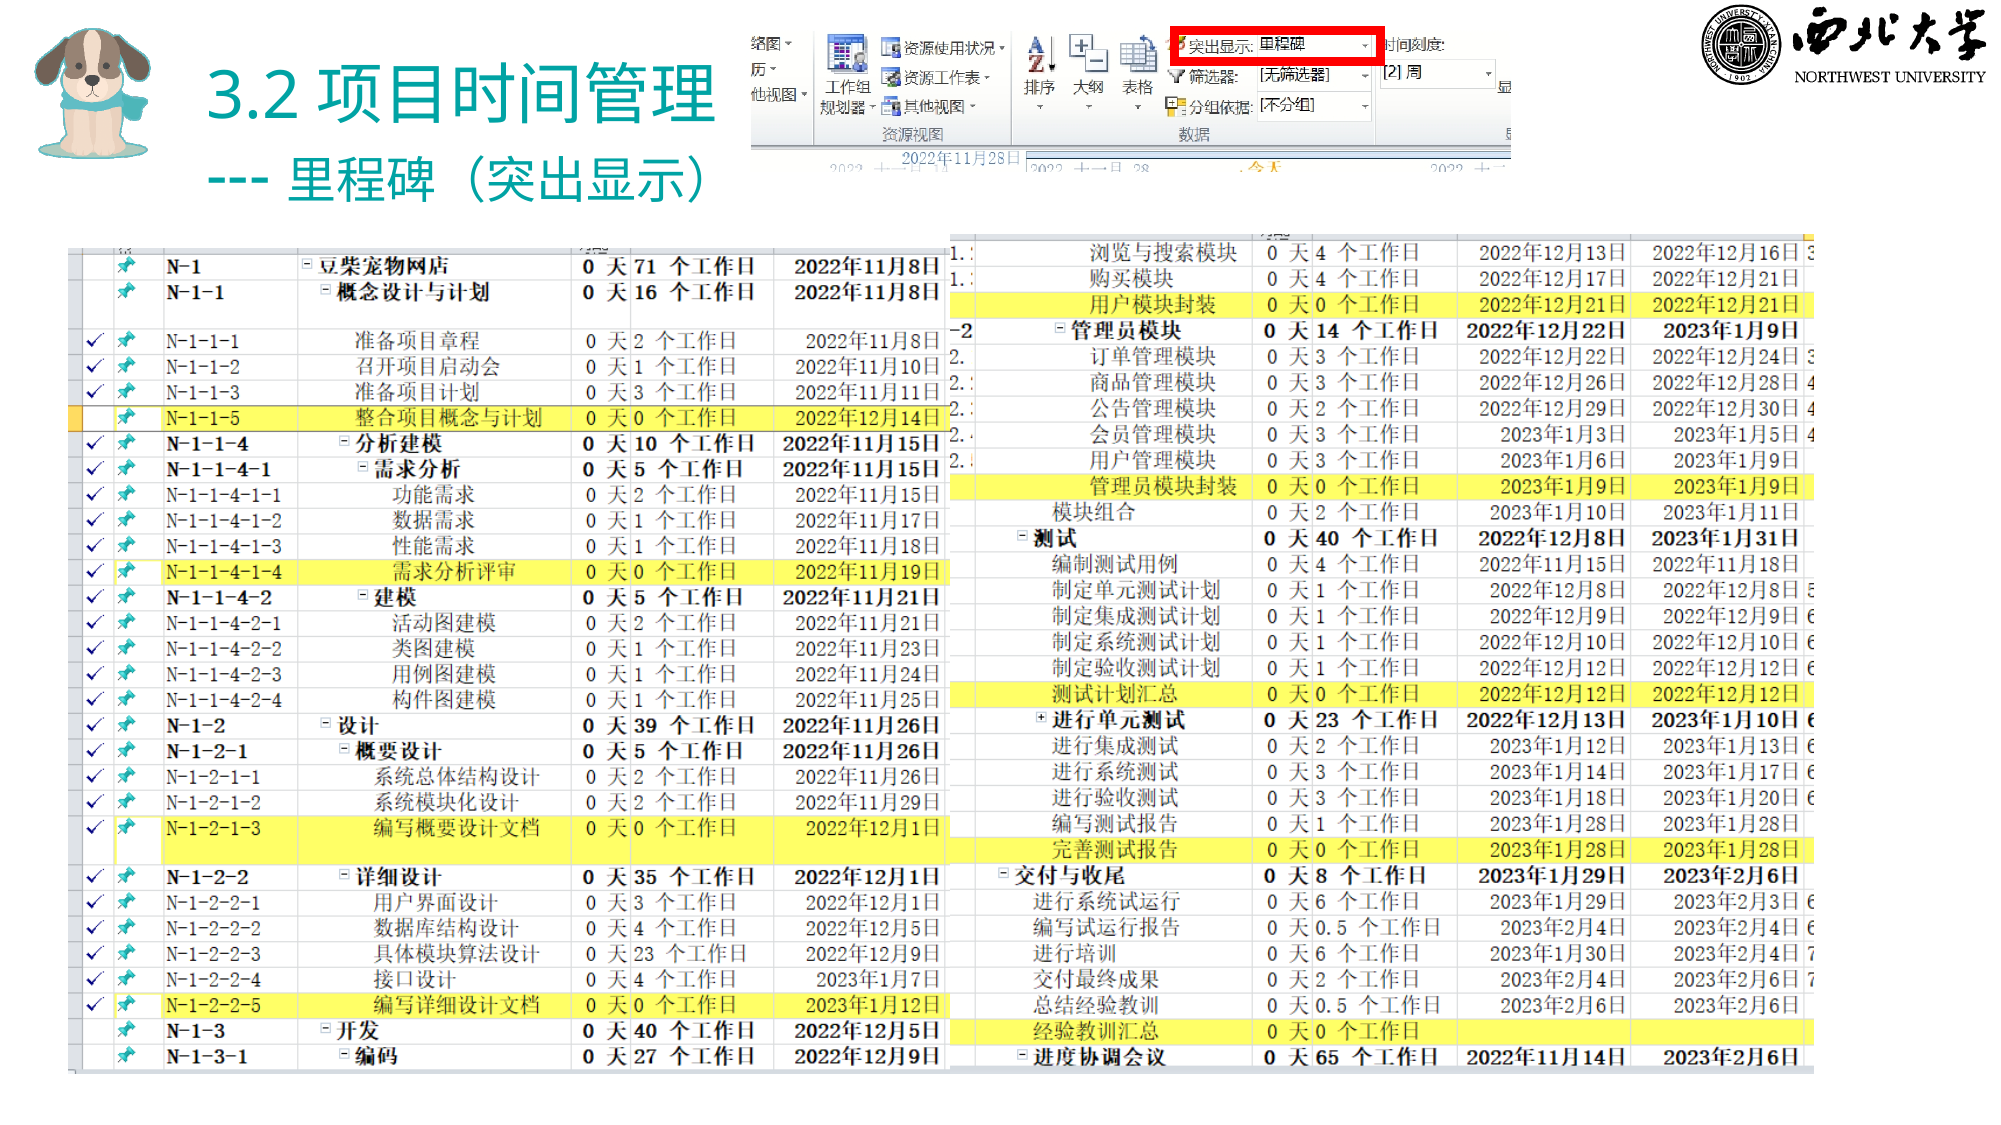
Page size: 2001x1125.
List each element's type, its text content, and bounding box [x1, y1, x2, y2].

picture [24, 13, 169, 172]
picture [744, 24, 1515, 172]
picture [68, 234, 1814, 1074]
picture [1693, 0, 2000, 103]
text_box 3.2项目时间管理 ---里程碑（突出显示） [191, 44, 752, 219]
